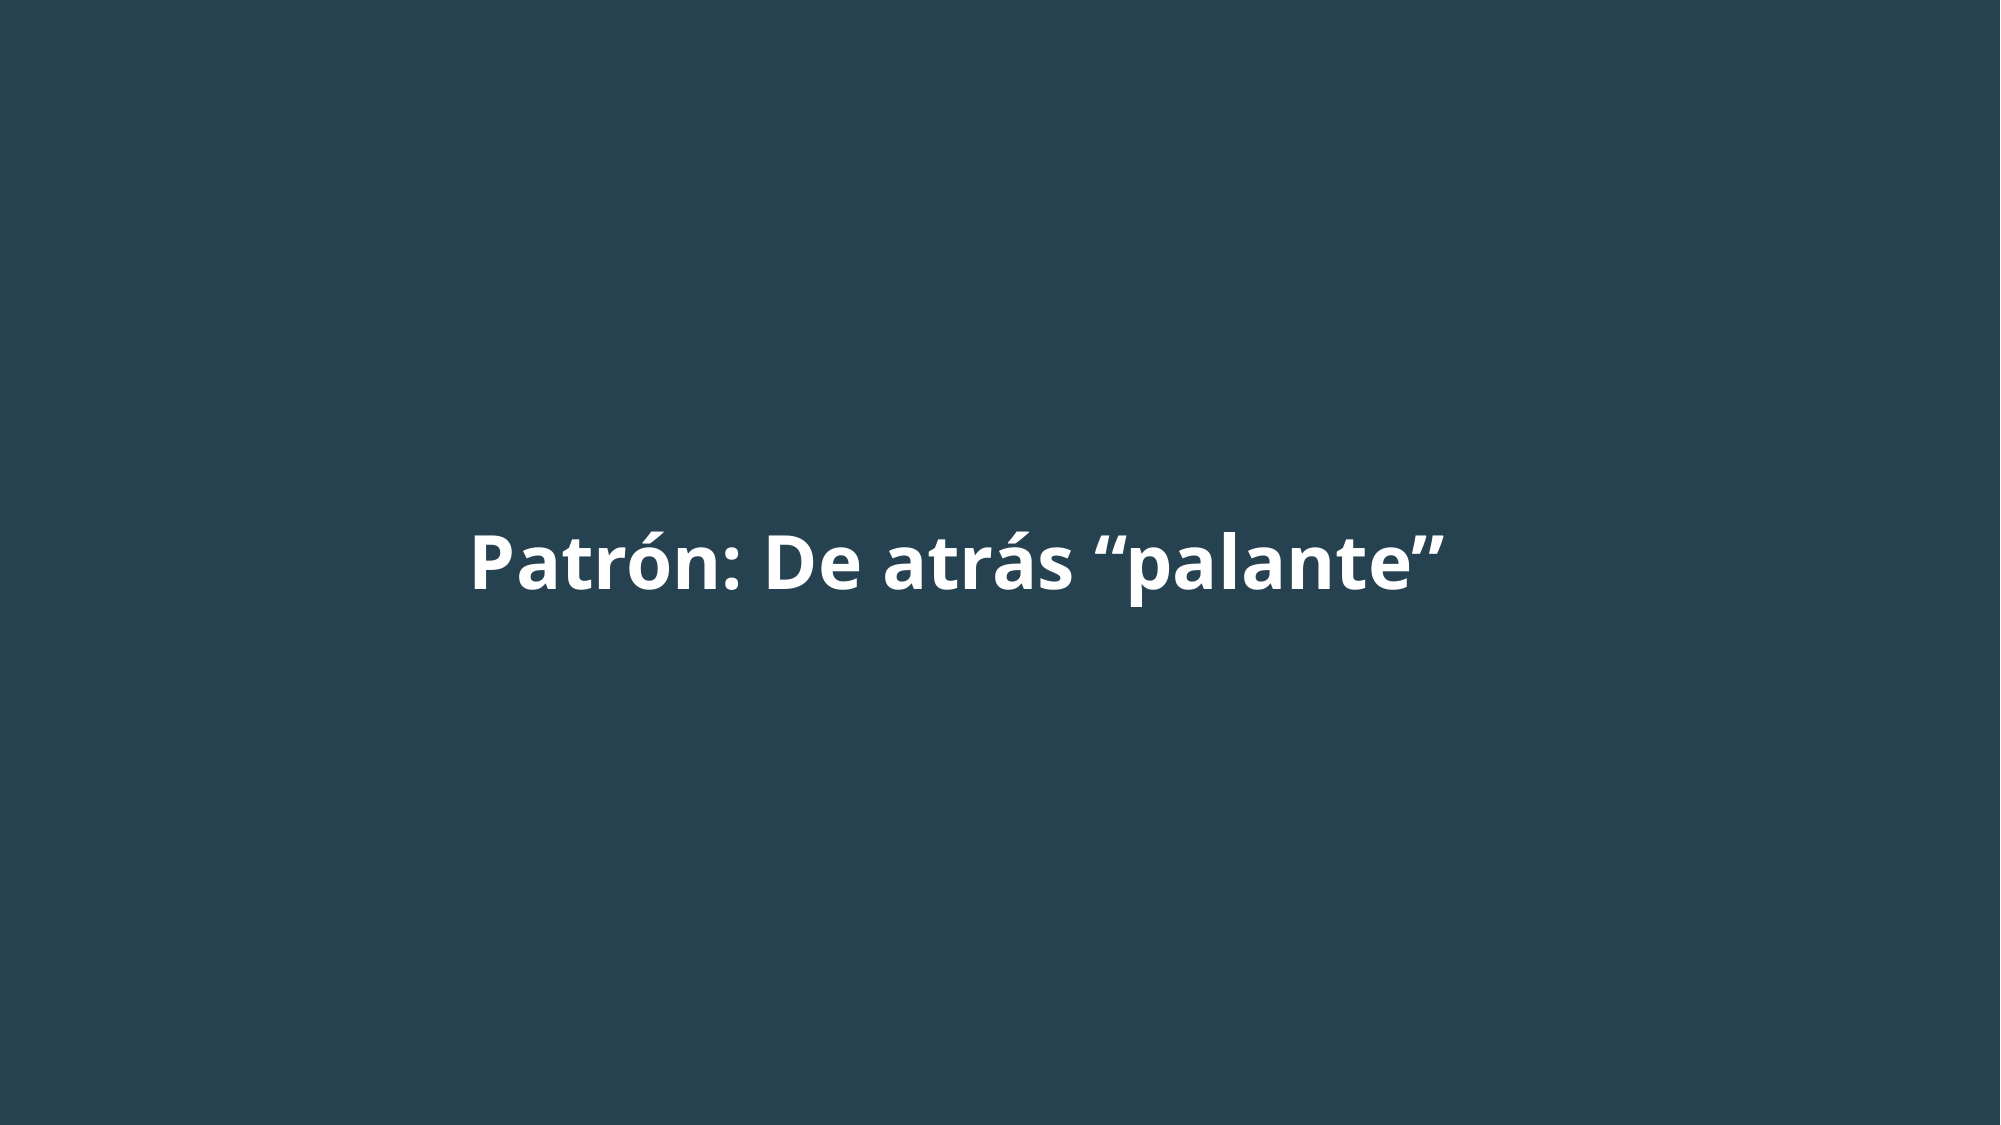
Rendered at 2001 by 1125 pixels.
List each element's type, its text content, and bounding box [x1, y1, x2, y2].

title Patrón: De atrás “palante” [453, 499, 2000, 626]
